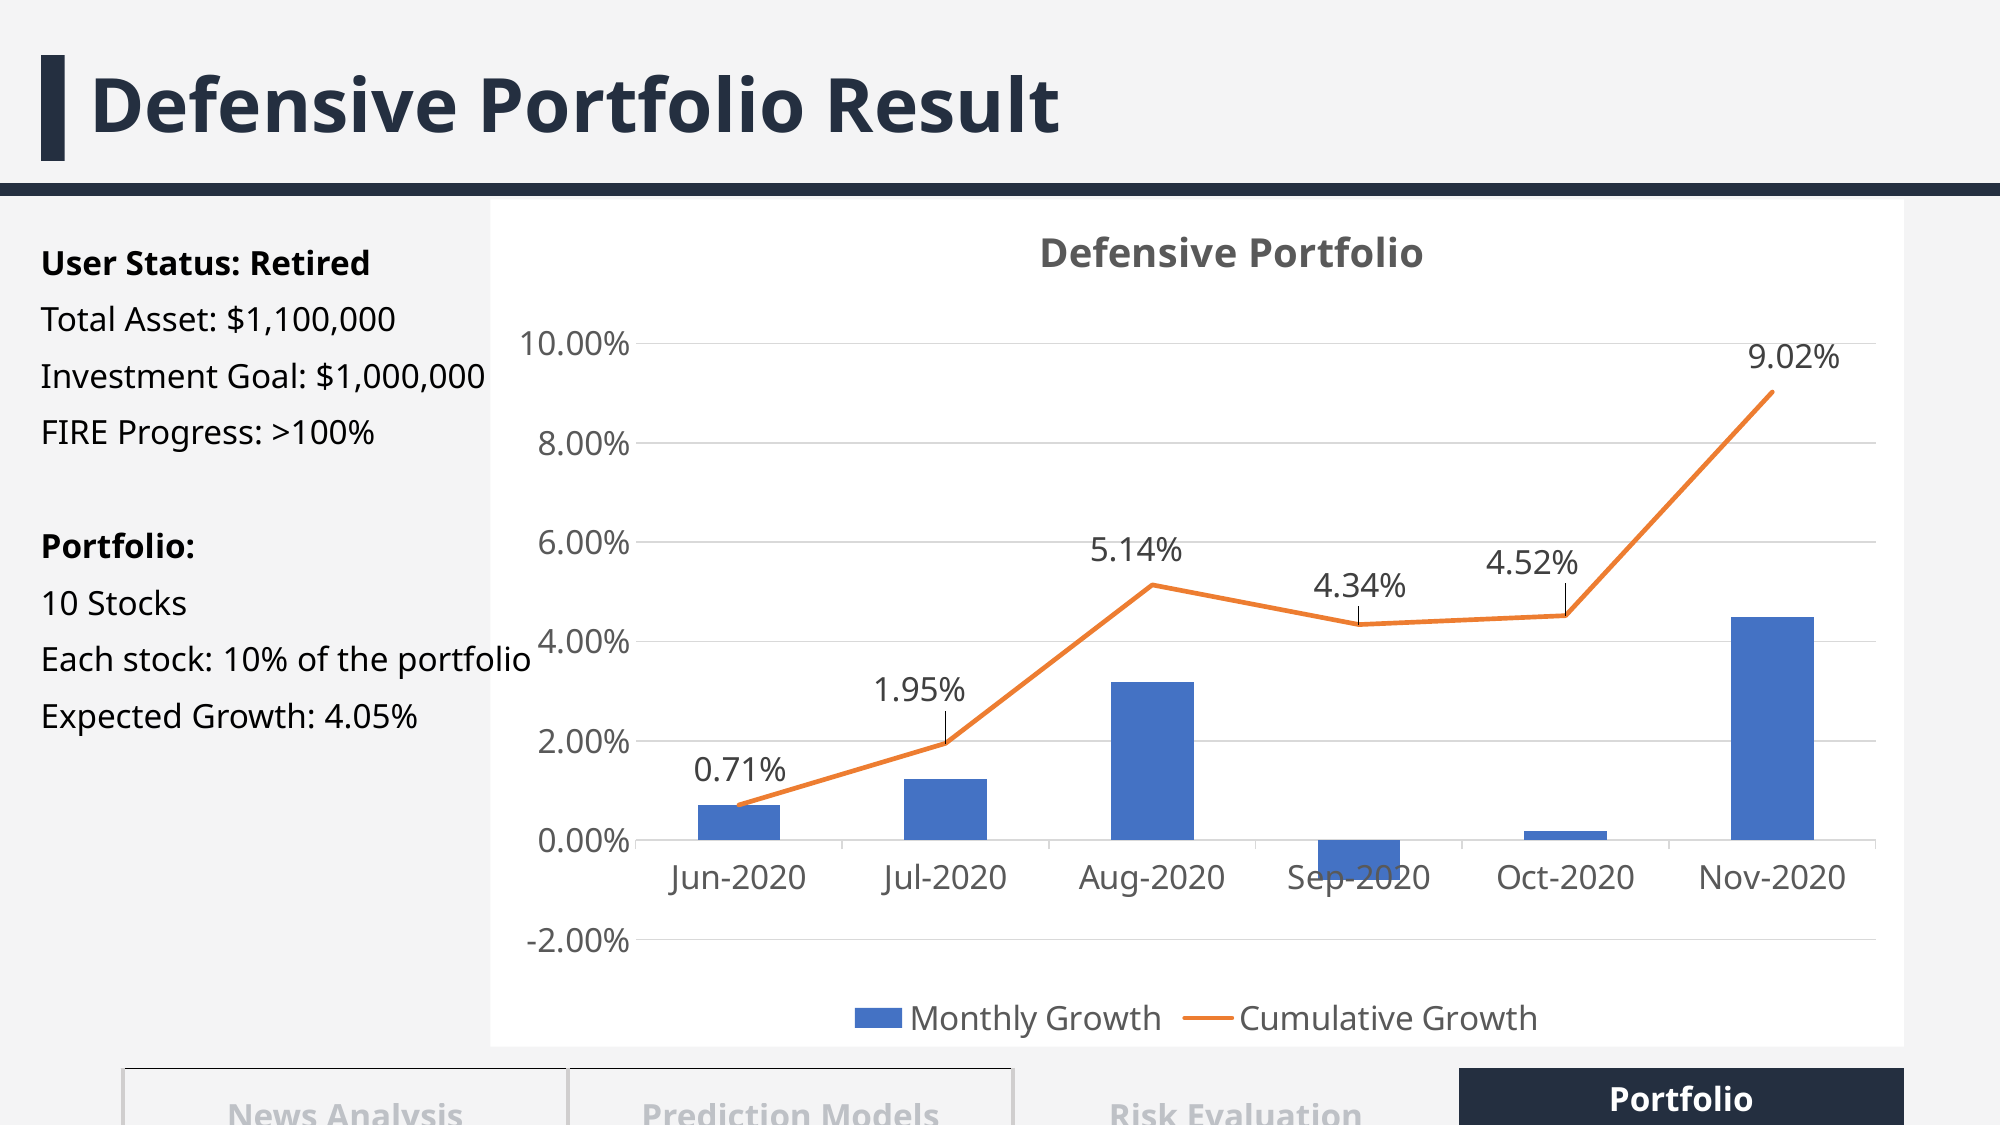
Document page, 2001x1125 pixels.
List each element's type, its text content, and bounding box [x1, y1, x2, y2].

chart [490, 199, 1904, 1047]
text_box User Status: Retired Total Asset: $1,100,000 Investment Goal: $1,000,000 FIRE Progress: >100% Portfolio: 10 Stocks Each stock: 10% of the portfolio Expected Growth: 4.05% [25, 238, 490, 983]
title Defensive Portfolio Result [74, 59, 1800, 157]
